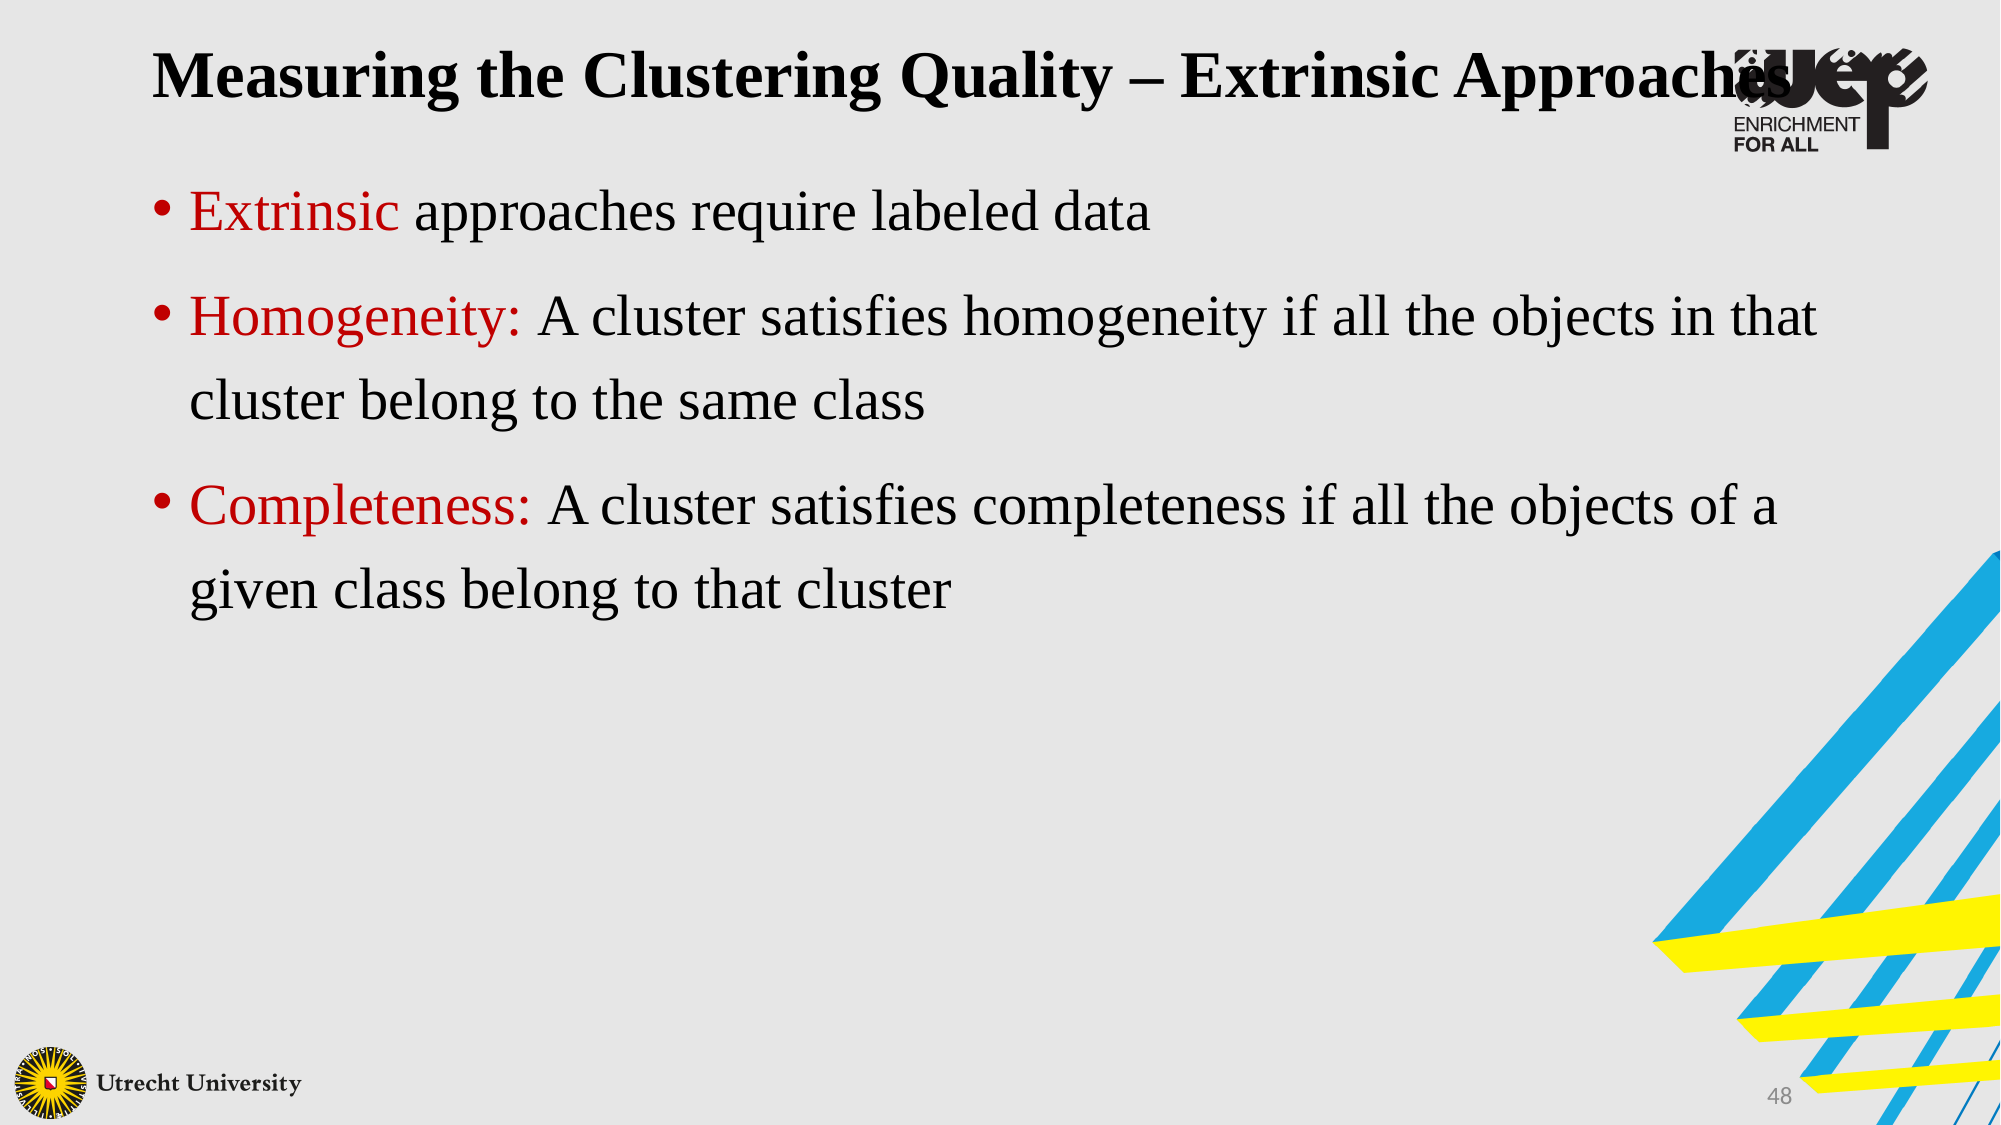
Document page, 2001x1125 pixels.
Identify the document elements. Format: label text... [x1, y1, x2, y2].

text_box Measuring the Clustering Quality – Extrinsic Approaches [137, 0, 1863, 151]
picture [0, 0, 2001, 1125]
slide_number 48 [1357, 1065, 1808, 1125]
